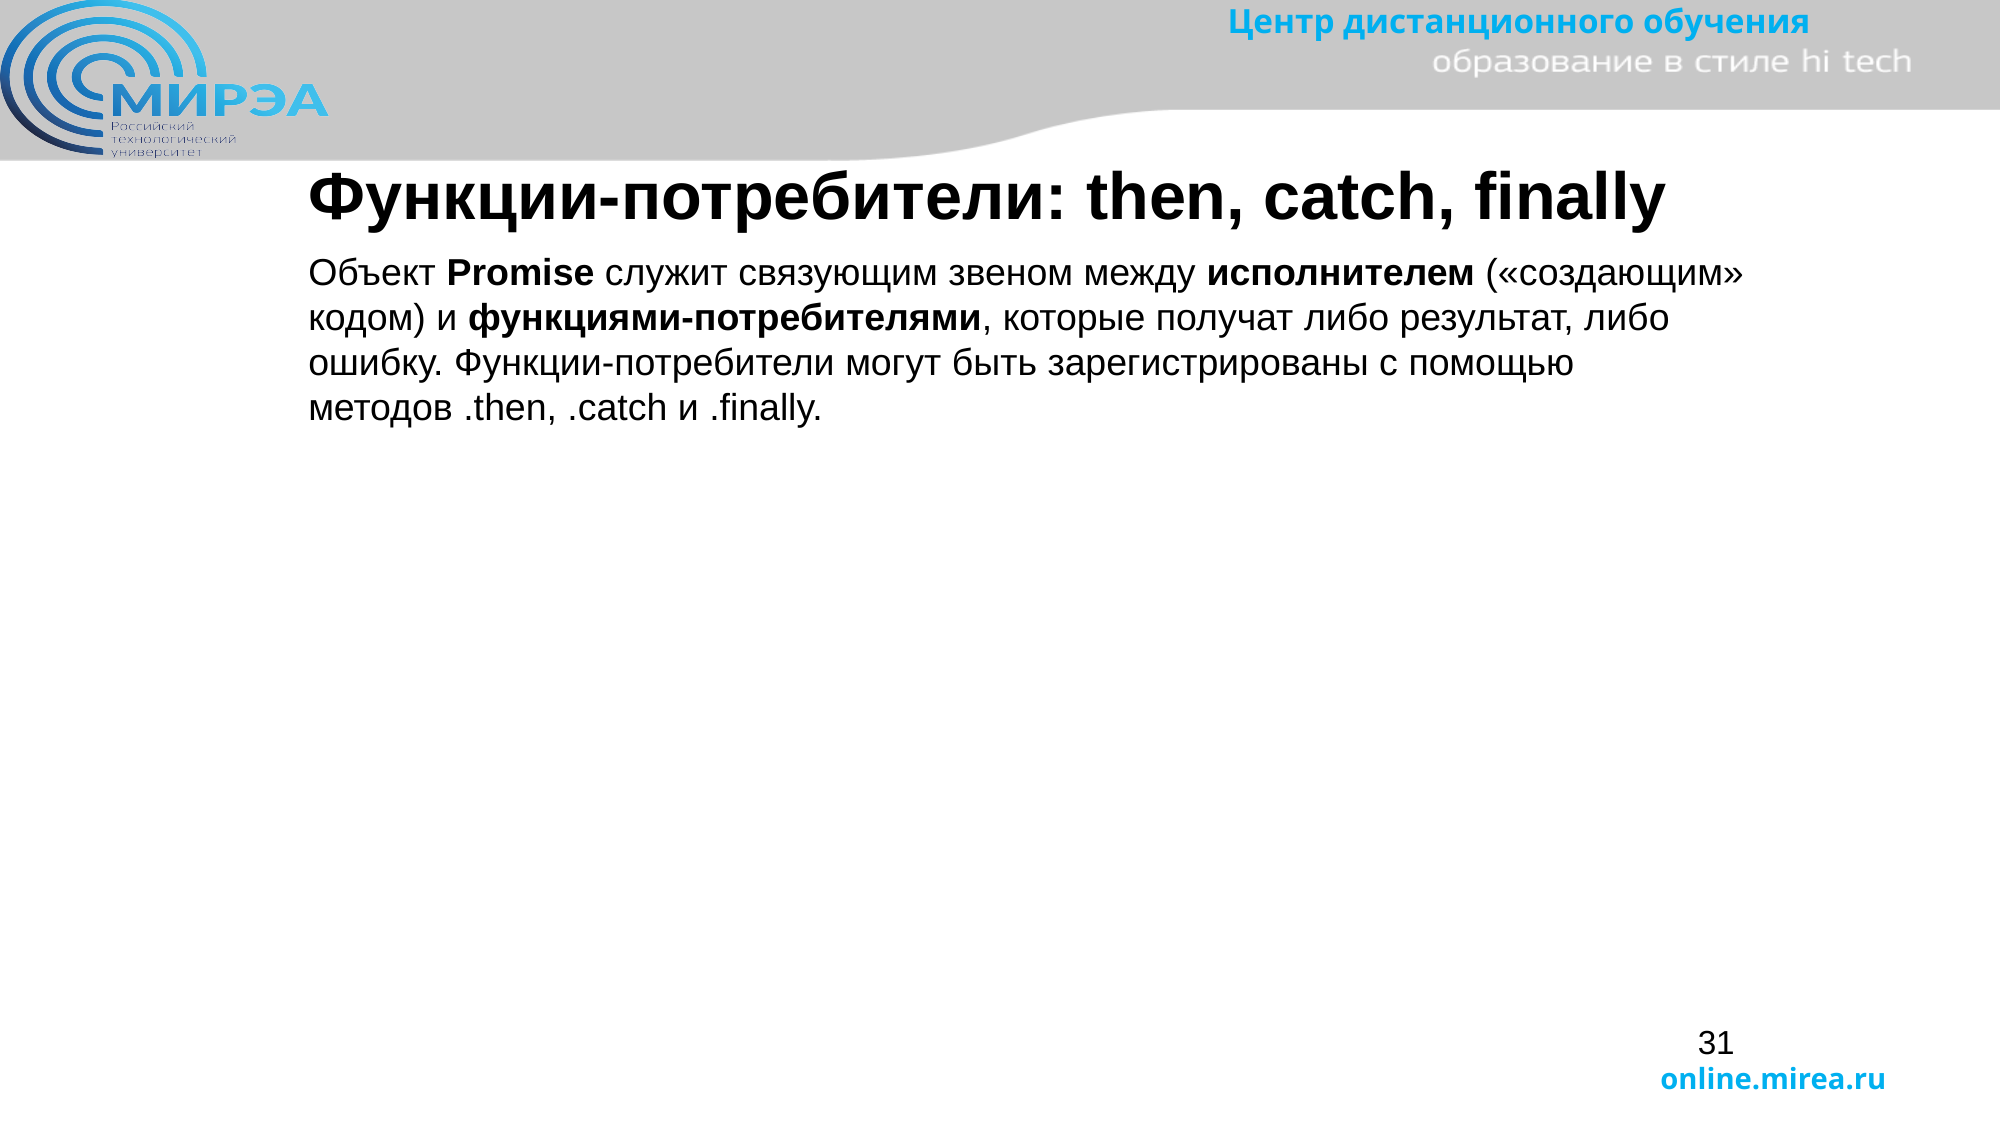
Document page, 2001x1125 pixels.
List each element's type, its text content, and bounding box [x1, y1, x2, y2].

text_box Объект Promise служит связующим звеном между исполнителем («создающим» кодом) и функциями-потребителями, которые получат либо результат, либо ошибку. Функции-потребители могут быть зарегистрированы с помощью методов .then, .catch и .finally. [293, 240, 1813, 448]
text_box Функции-потребители: then, catch, finally [293, 145, 1794, 240]
text_box 31 [1400, 1013, 1750, 1058]
picture [0, 0, 329, 159]
